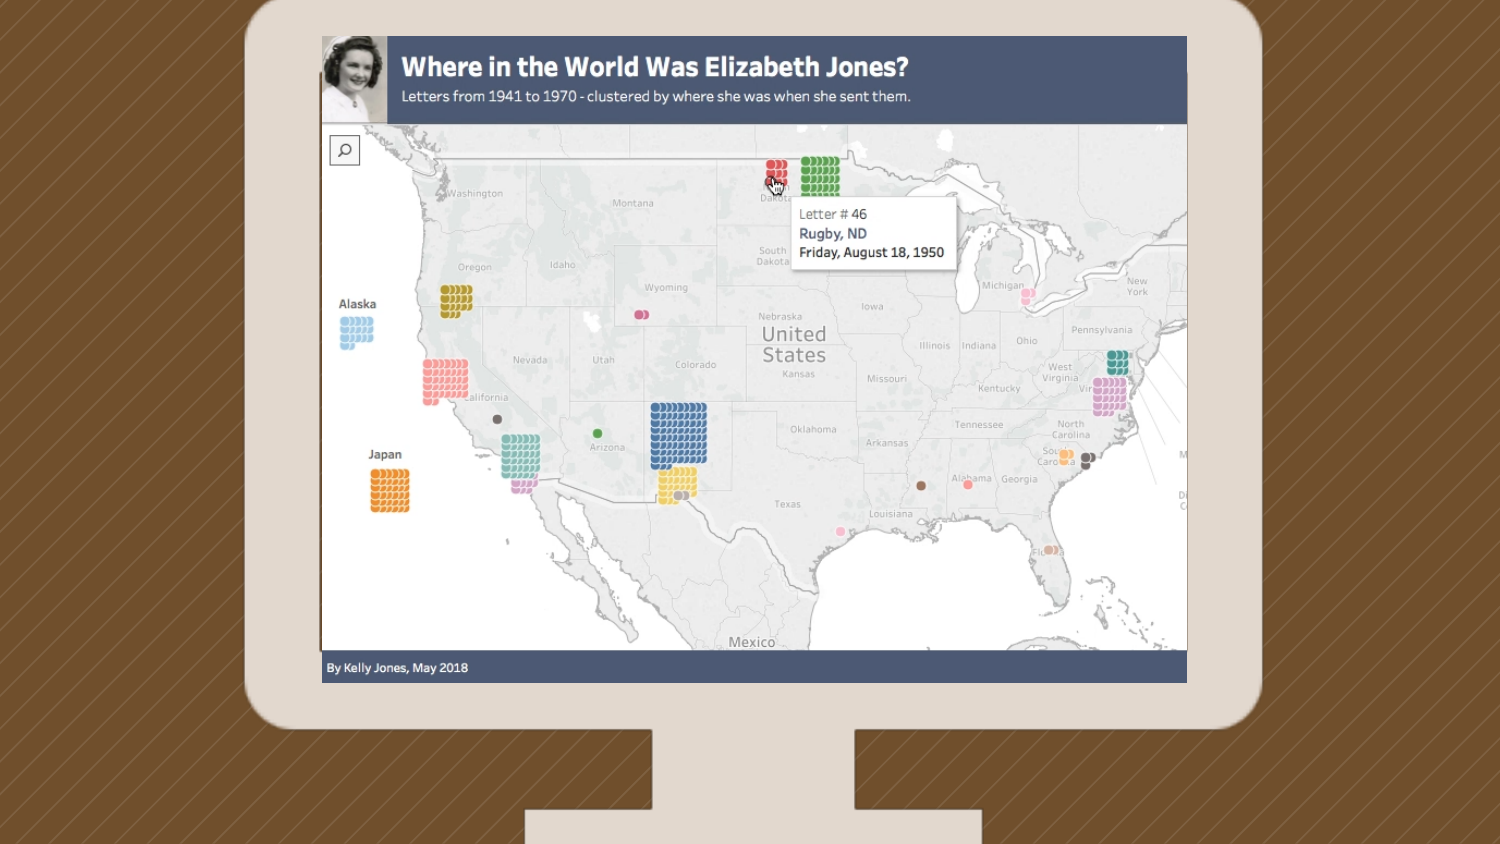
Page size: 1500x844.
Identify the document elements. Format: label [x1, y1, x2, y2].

picture [143, 0, 1366, 844]
text_box [321, 35, 1188, 684]
